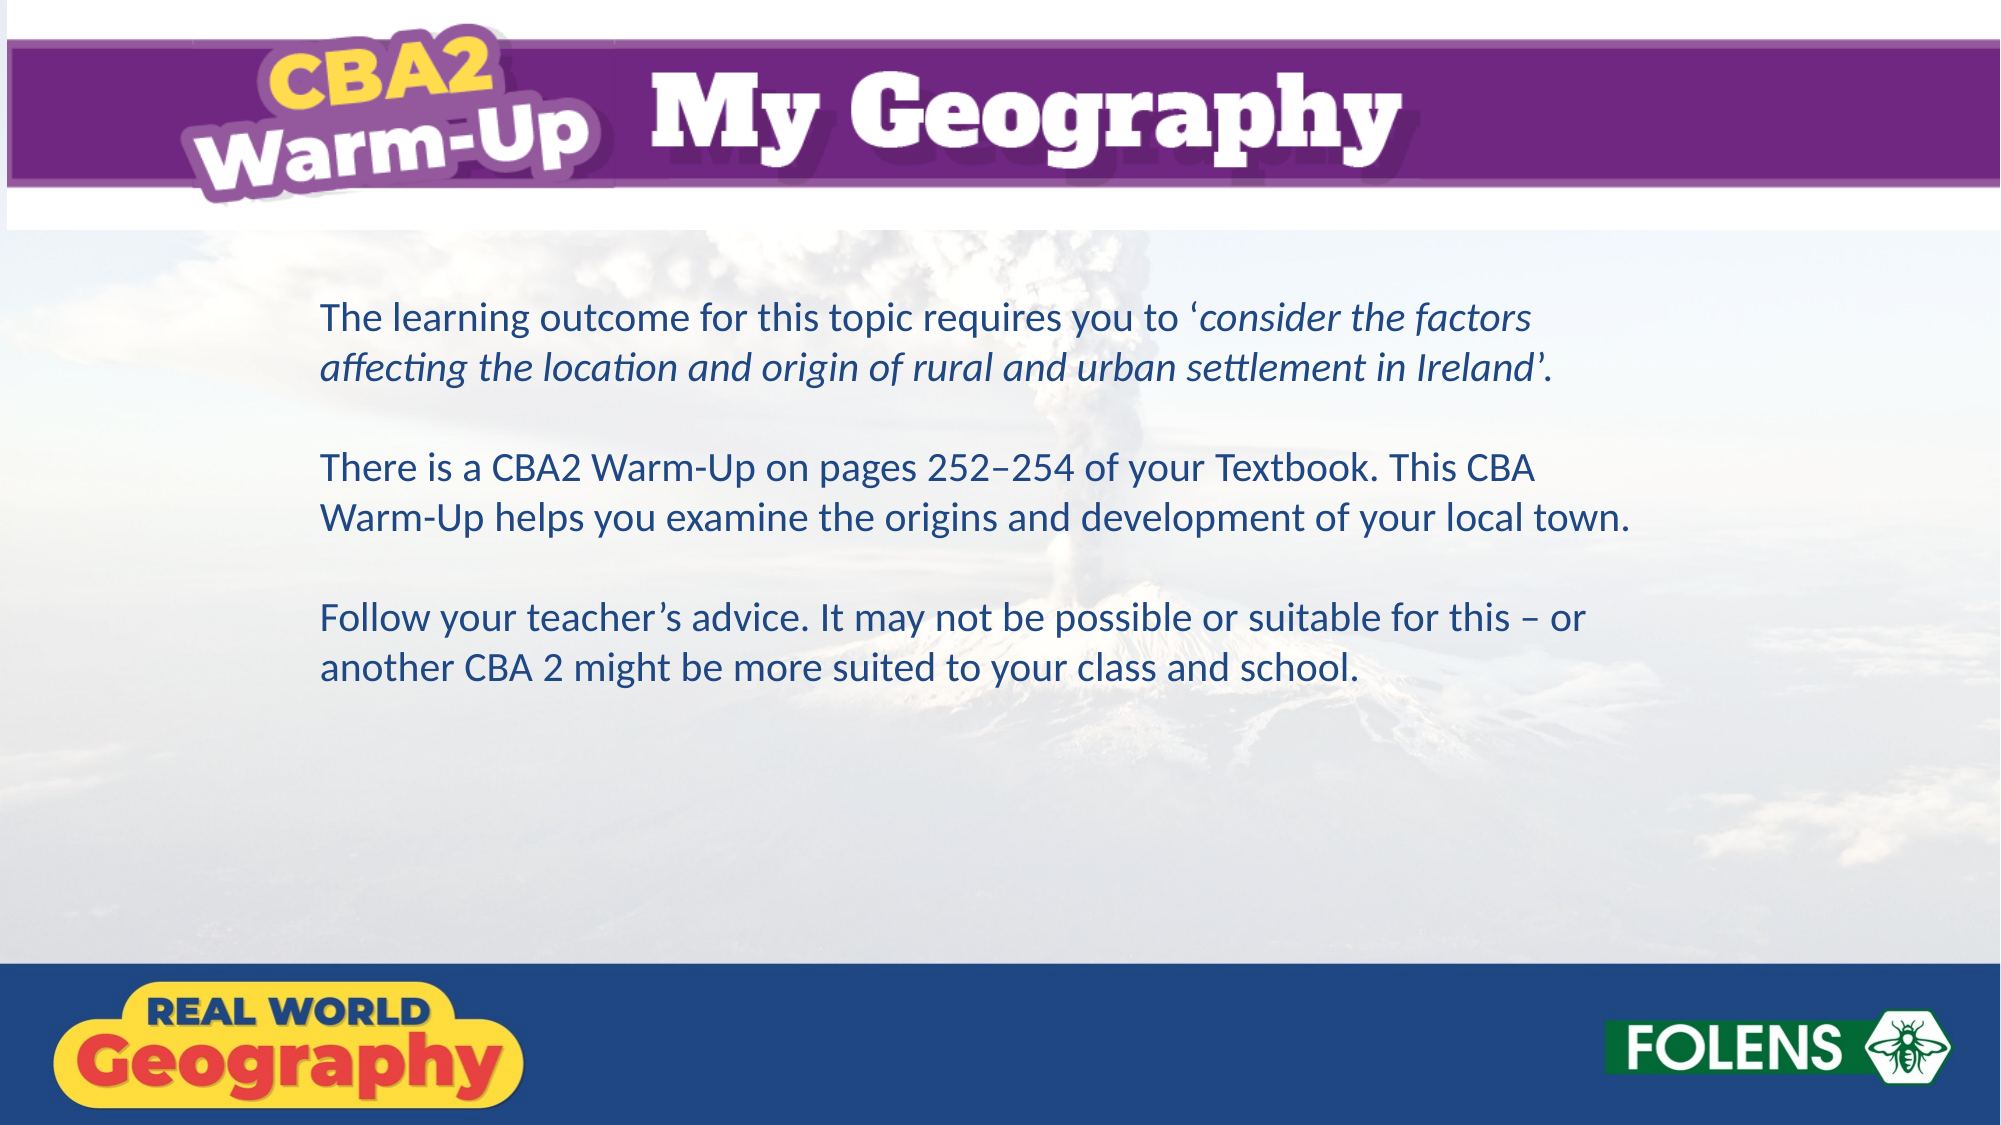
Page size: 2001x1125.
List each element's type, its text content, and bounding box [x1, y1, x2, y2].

text_box The learning outcome for this topic requires you to ‘consider the factors affecting the location and origin of rural and urban settlement in Ireland’. There is a CBA2 Warm-Up on pages 252–254 of your Textbook. This CBA Warm-Up helps you examine the origins and development of your local town. Follow your teacher’s advice. It may not be possible or suitable for this – or another CBA 2 might be more suited to your class and school. [304, 282, 1651, 698]
picture [0, 0, 2001, 1125]
